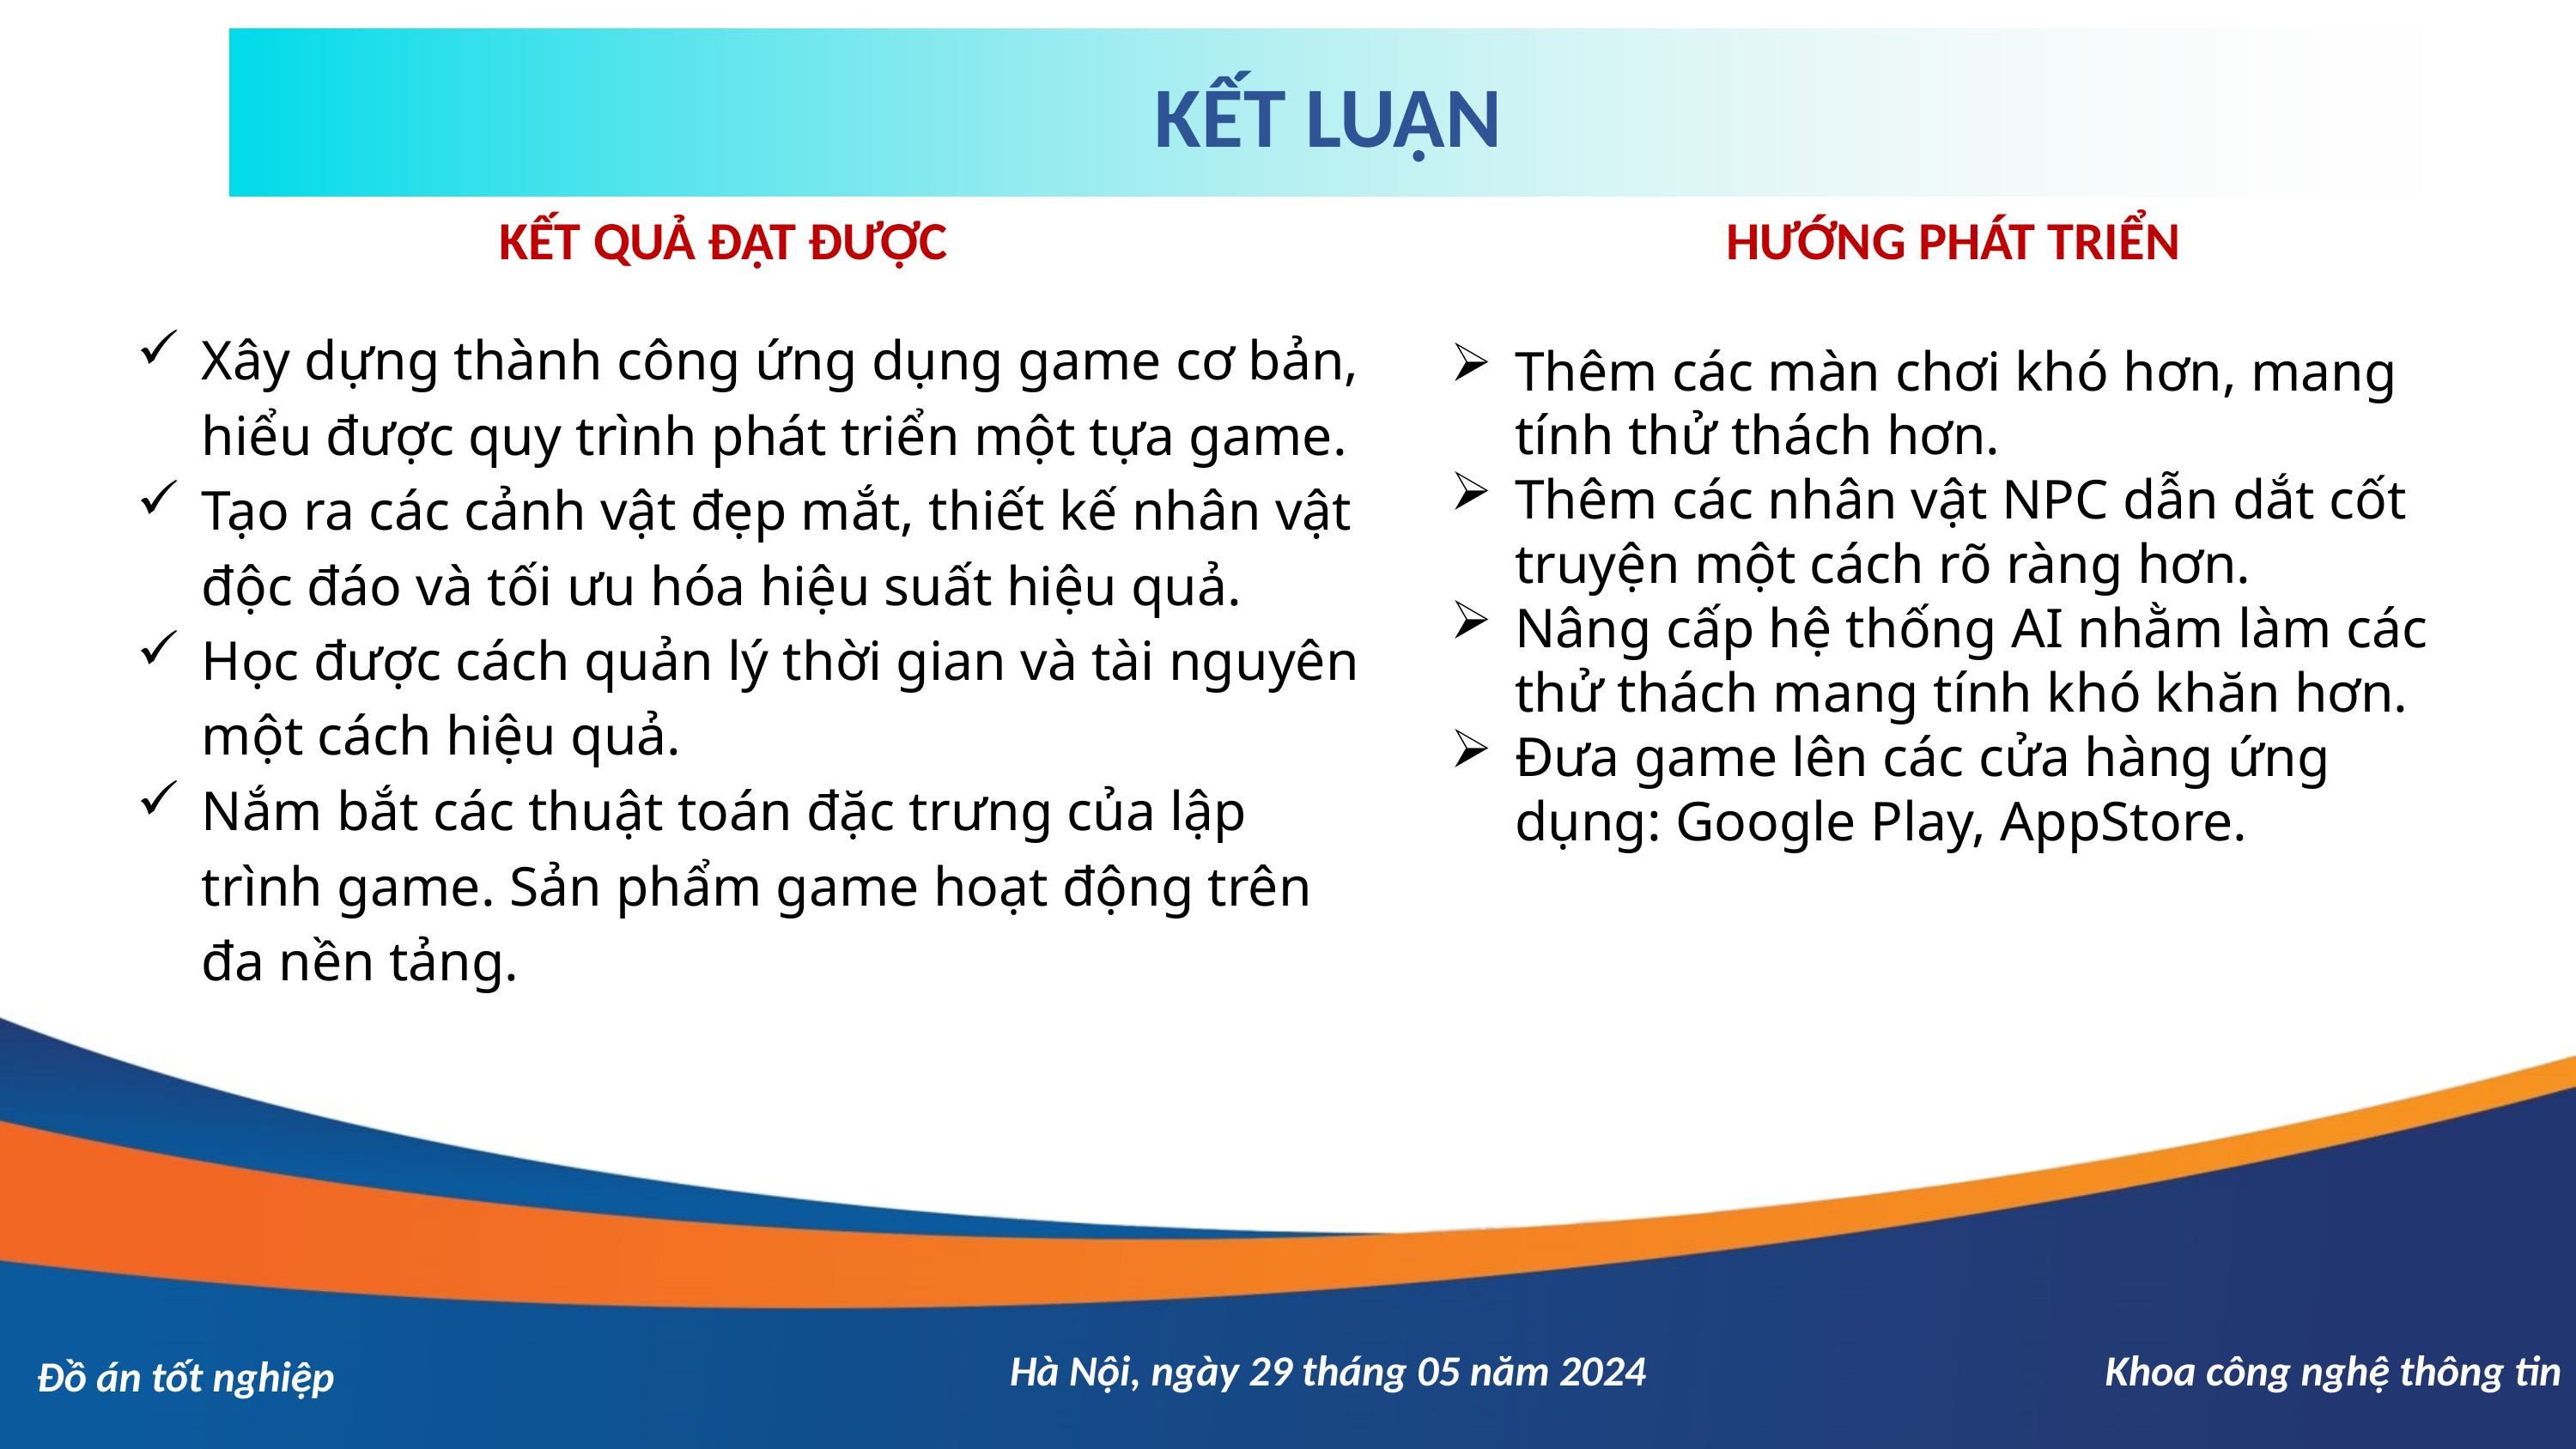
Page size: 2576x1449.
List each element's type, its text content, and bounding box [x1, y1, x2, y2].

text_box KẾT LUẬN [229, 28, 2427, 196]
picture [0, 525, 2576, 1449]
text_box KẾT QUẢ ĐẠT ĐƯỢC HƯỚNG PHÁT TRIỂN [161, 196, 2524, 280]
text_box Thêm các màn chơi khó hơn, mang tính thử thách hơn. Thêm các nhân vật NPC dẫn dắt cốt truyện một cách rõ ràng hơn. Nâng cấp hệ thống AI nhằm làm các thử thách mang tính khó khăn hơn. Đưa game lên các cửa hàng ứng dụng: Google Play, AppStore. [1431, 327, 2469, 523]
text_box Xây dựng thành công ứng dụng game cơ bản, hiểu được quy trình phát triển một tựa game. Tạo ra các cảnh vật đẹp mắt, thiết kế nhân vật độc đáo và tối ưu hóa hiệu suất hiệu quả. Học được cách quản lý thời gian và tài nguyên một cách hiệu quả. Nắm bắt các thuật toán đặc trưng của lập trình game. Sản phẩm game hoạt động trên đa nền tảng. [118, 306, 1385, 523]
